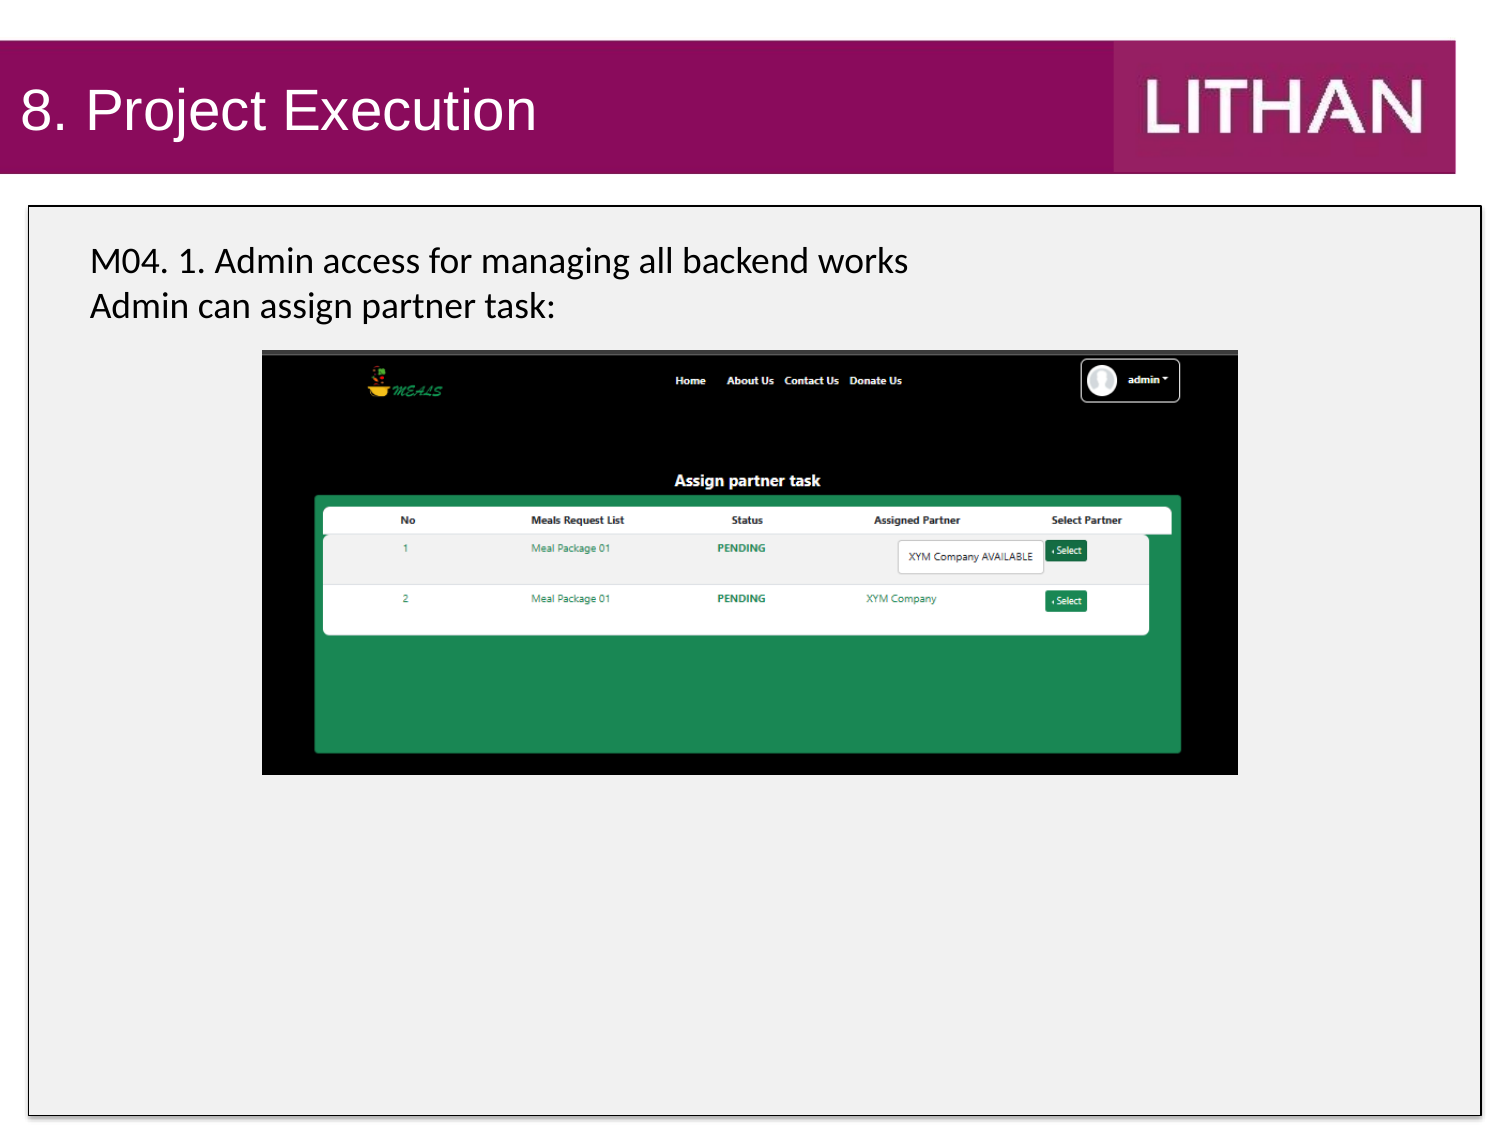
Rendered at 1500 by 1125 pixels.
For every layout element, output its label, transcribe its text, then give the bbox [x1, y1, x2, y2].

title 8. Project Execution [18, 70, 813, 196]
picture [0, 37, 1457, 178]
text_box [12, 197, 1487, 1125]
picture [262, 350, 1238, 775]
